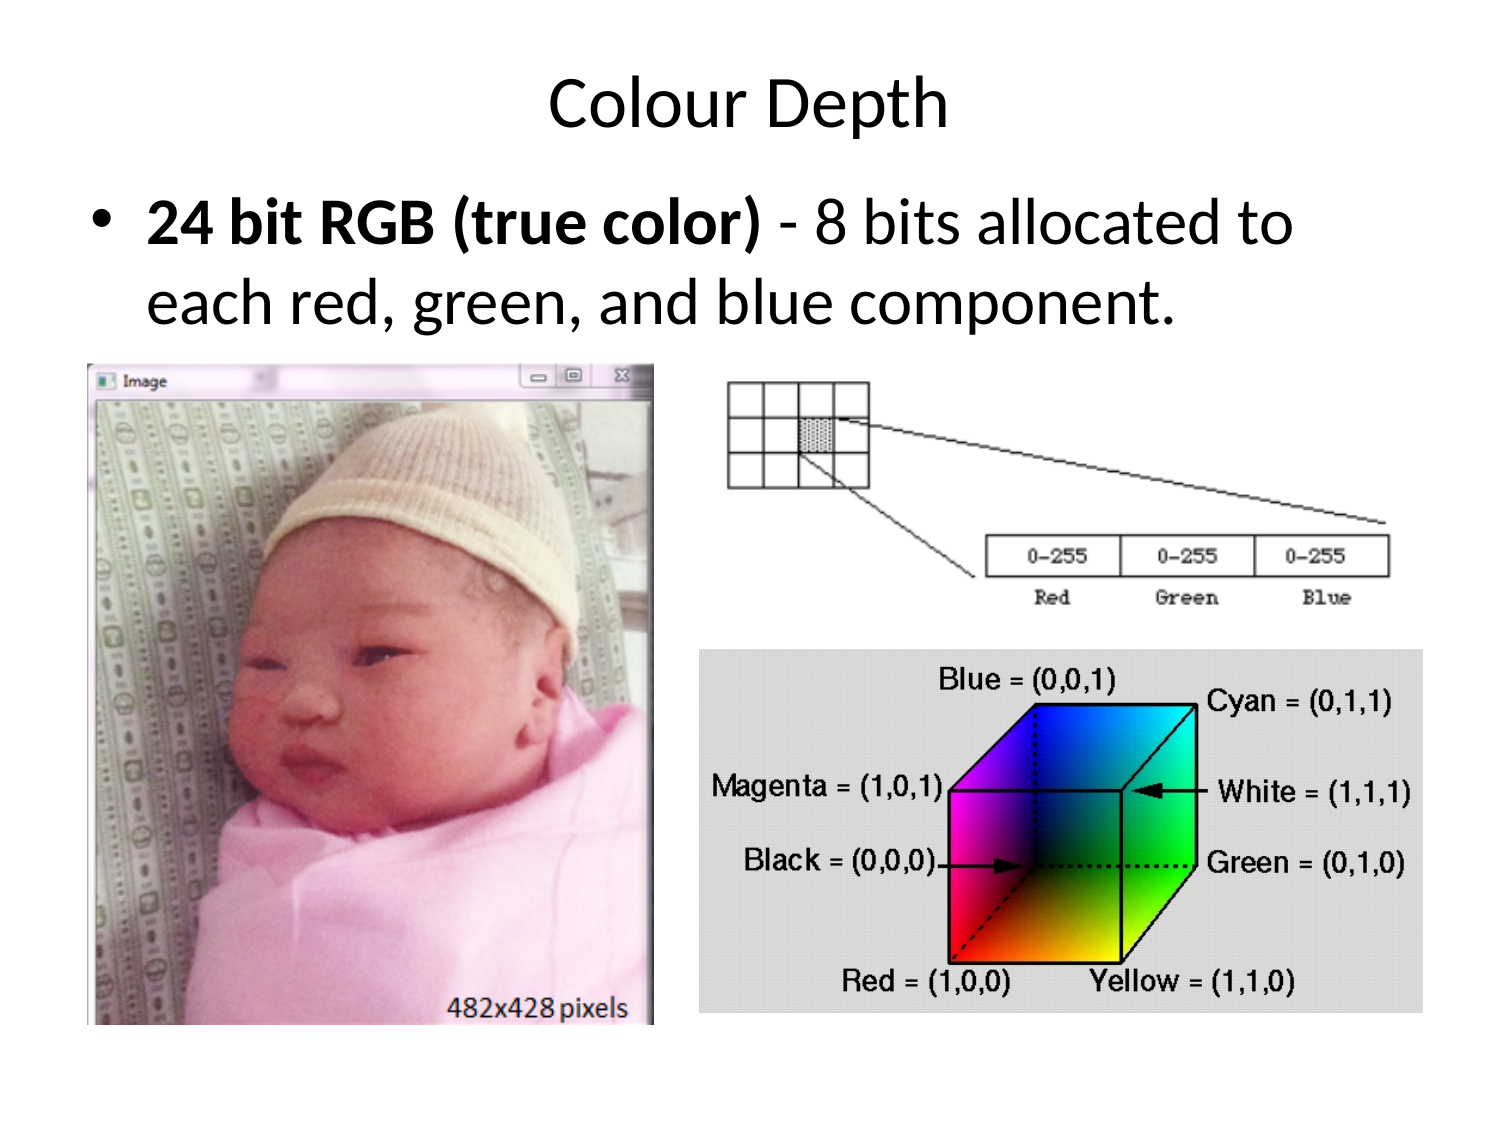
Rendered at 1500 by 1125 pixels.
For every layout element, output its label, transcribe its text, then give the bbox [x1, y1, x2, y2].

list 24 bit RGB (true color) - 8 bits allocated to each red, green, and blue component. [75, 170, 1425, 913]
picture [712, 367, 1405, 618]
title Colour Depth [75, 45, 1425, 150]
picture [87, 362, 654, 1026]
picture [699, 649, 1423, 1013]
